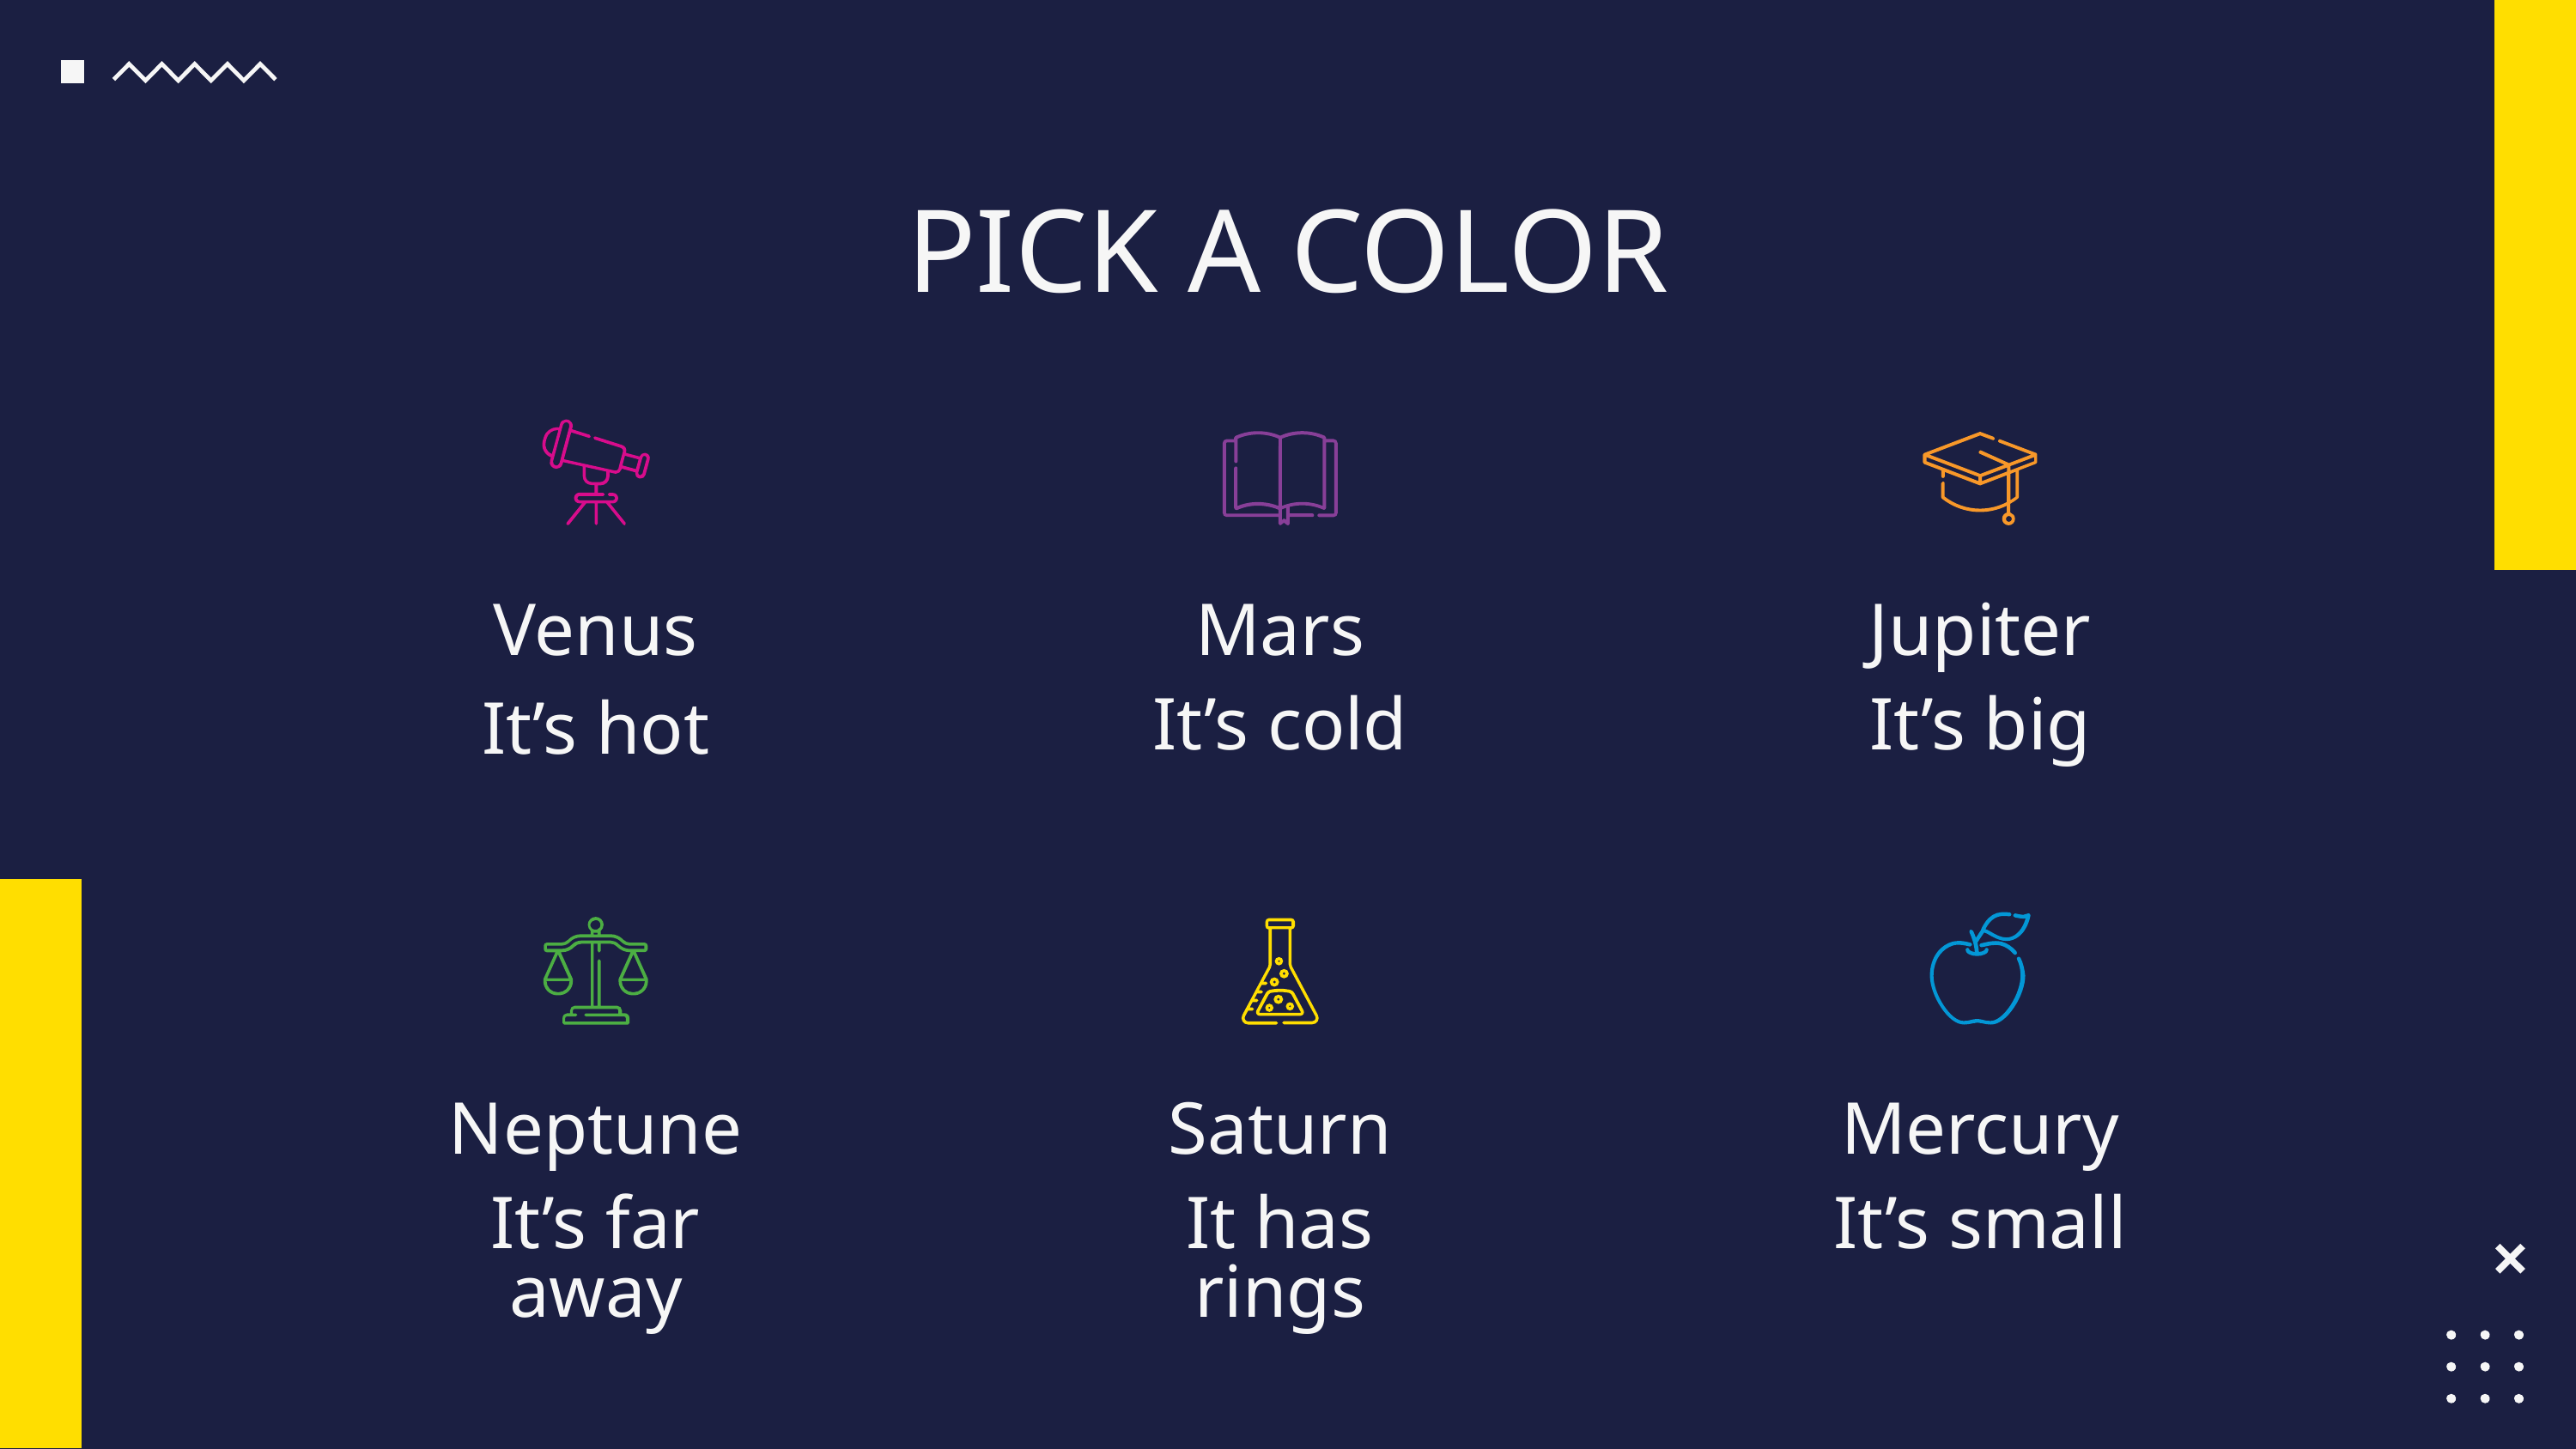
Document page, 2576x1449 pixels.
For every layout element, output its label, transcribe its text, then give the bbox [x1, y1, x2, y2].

text_box [542, 419, 650, 525]
subtitle It’s hot [396, 672, 796, 797]
subtitle Venus [396, 574, 796, 672]
subtitle Mars [1080, 574, 1480, 672]
text_box [543, 917, 648, 1025]
subtitle It’s big [1780, 672, 2180, 797]
subtitle Mercury [1780, 1073, 2180, 1171]
subtitle Saturn [1080, 1073, 1480, 1171]
subtitle It has rings [1080, 1171, 1480, 1297]
subtitle It’s far away [396, 1171, 796, 1297]
text_box [1222, 431, 1338, 525]
text_box [1923, 432, 2038, 525]
title PICK A COLOR [200, 151, 2375, 343]
subtitle It’s cold [1080, 672, 1480, 797]
subtitle Neptune [396, 1073, 796, 1171]
subtitle Jupiter [1780, 574, 2180, 672]
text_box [1241, 918, 1320, 1025]
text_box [1929, 912, 2032, 1025]
subtitle It’s small [1780, 1171, 2180, 1297]
